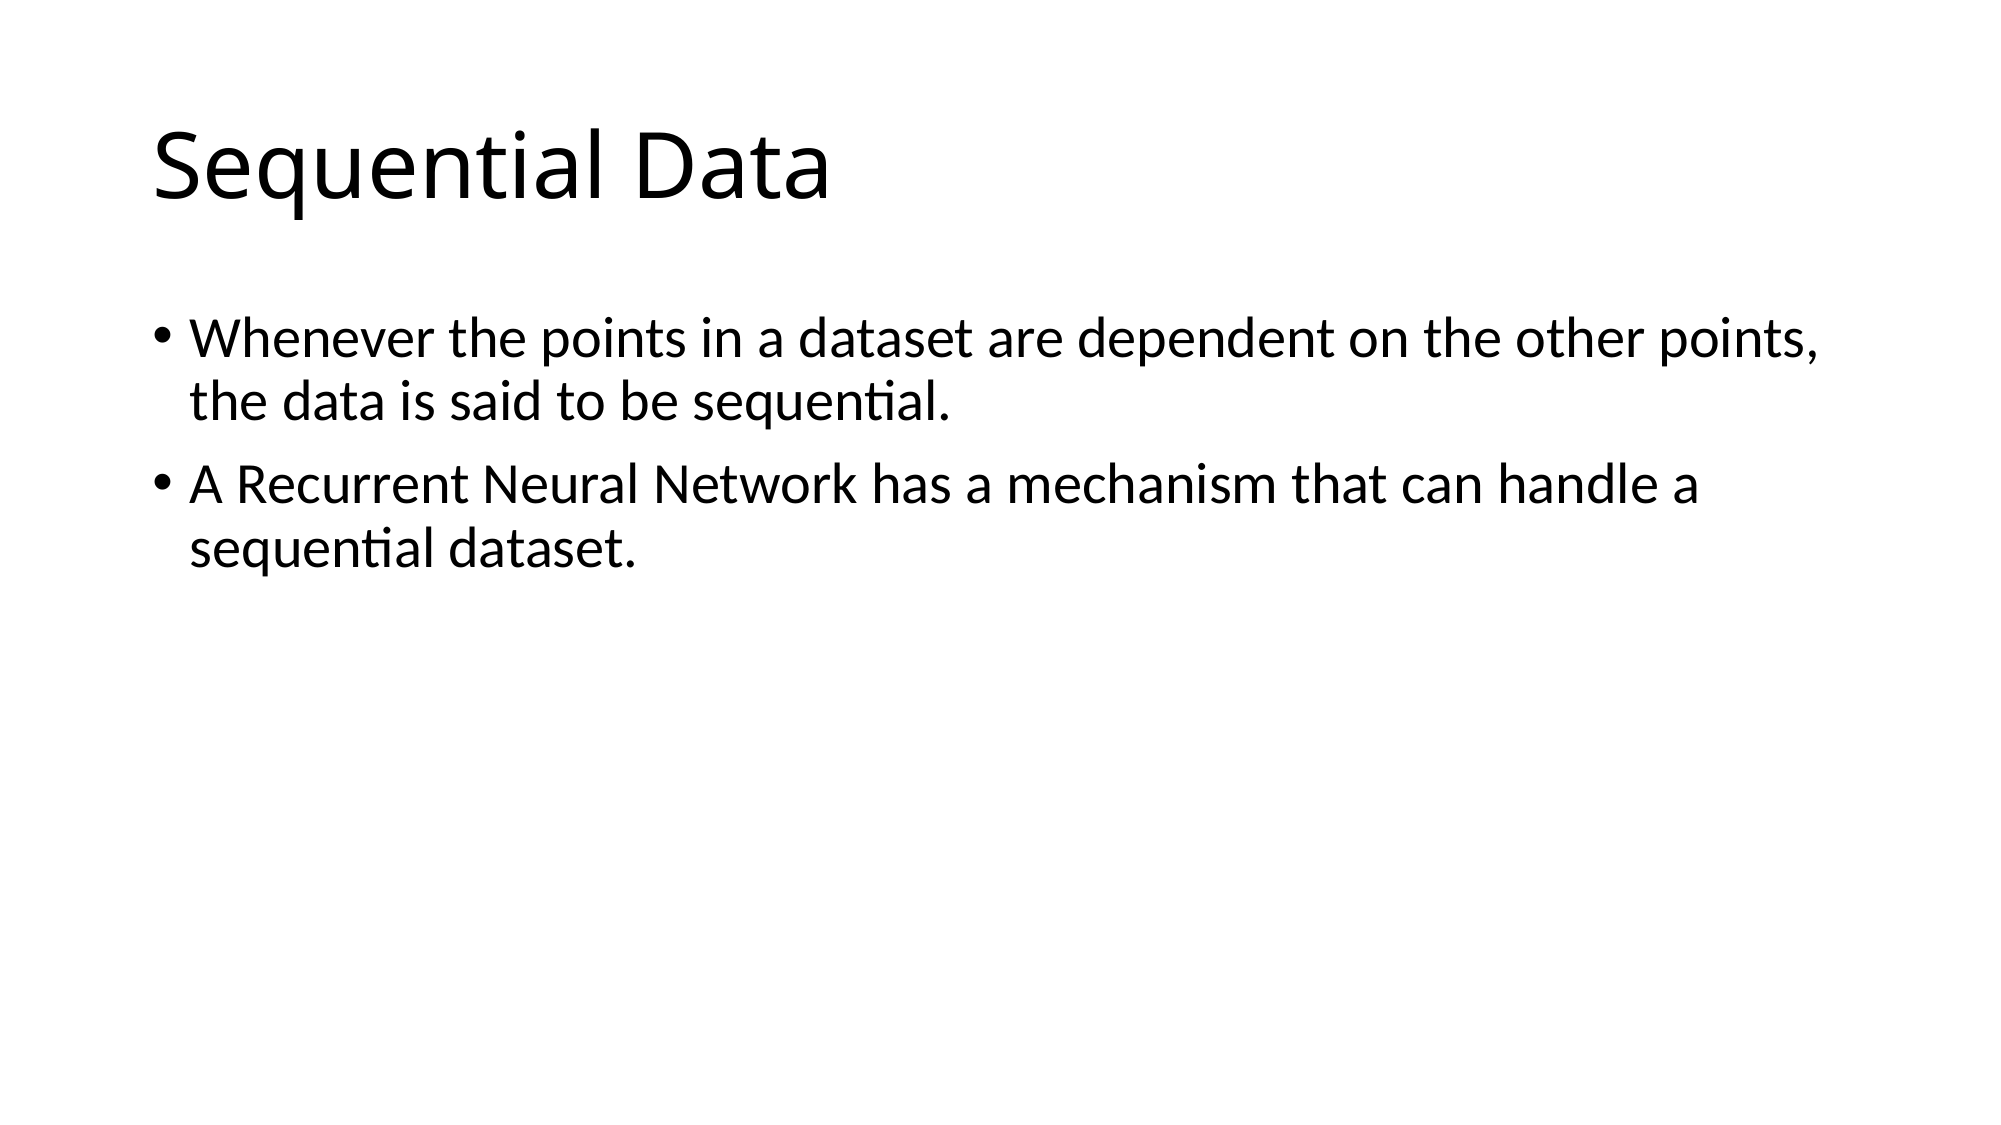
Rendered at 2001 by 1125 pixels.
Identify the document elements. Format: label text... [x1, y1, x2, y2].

list Whenever the points in a dataset are dependent on the other points, the data is said to be sequential. A Recurrent Neural Network has a mechanism that can handle a sequential dataset. [137, 299, 1863, 1014]
title Sequential Data [137, 59, 1863, 278]
